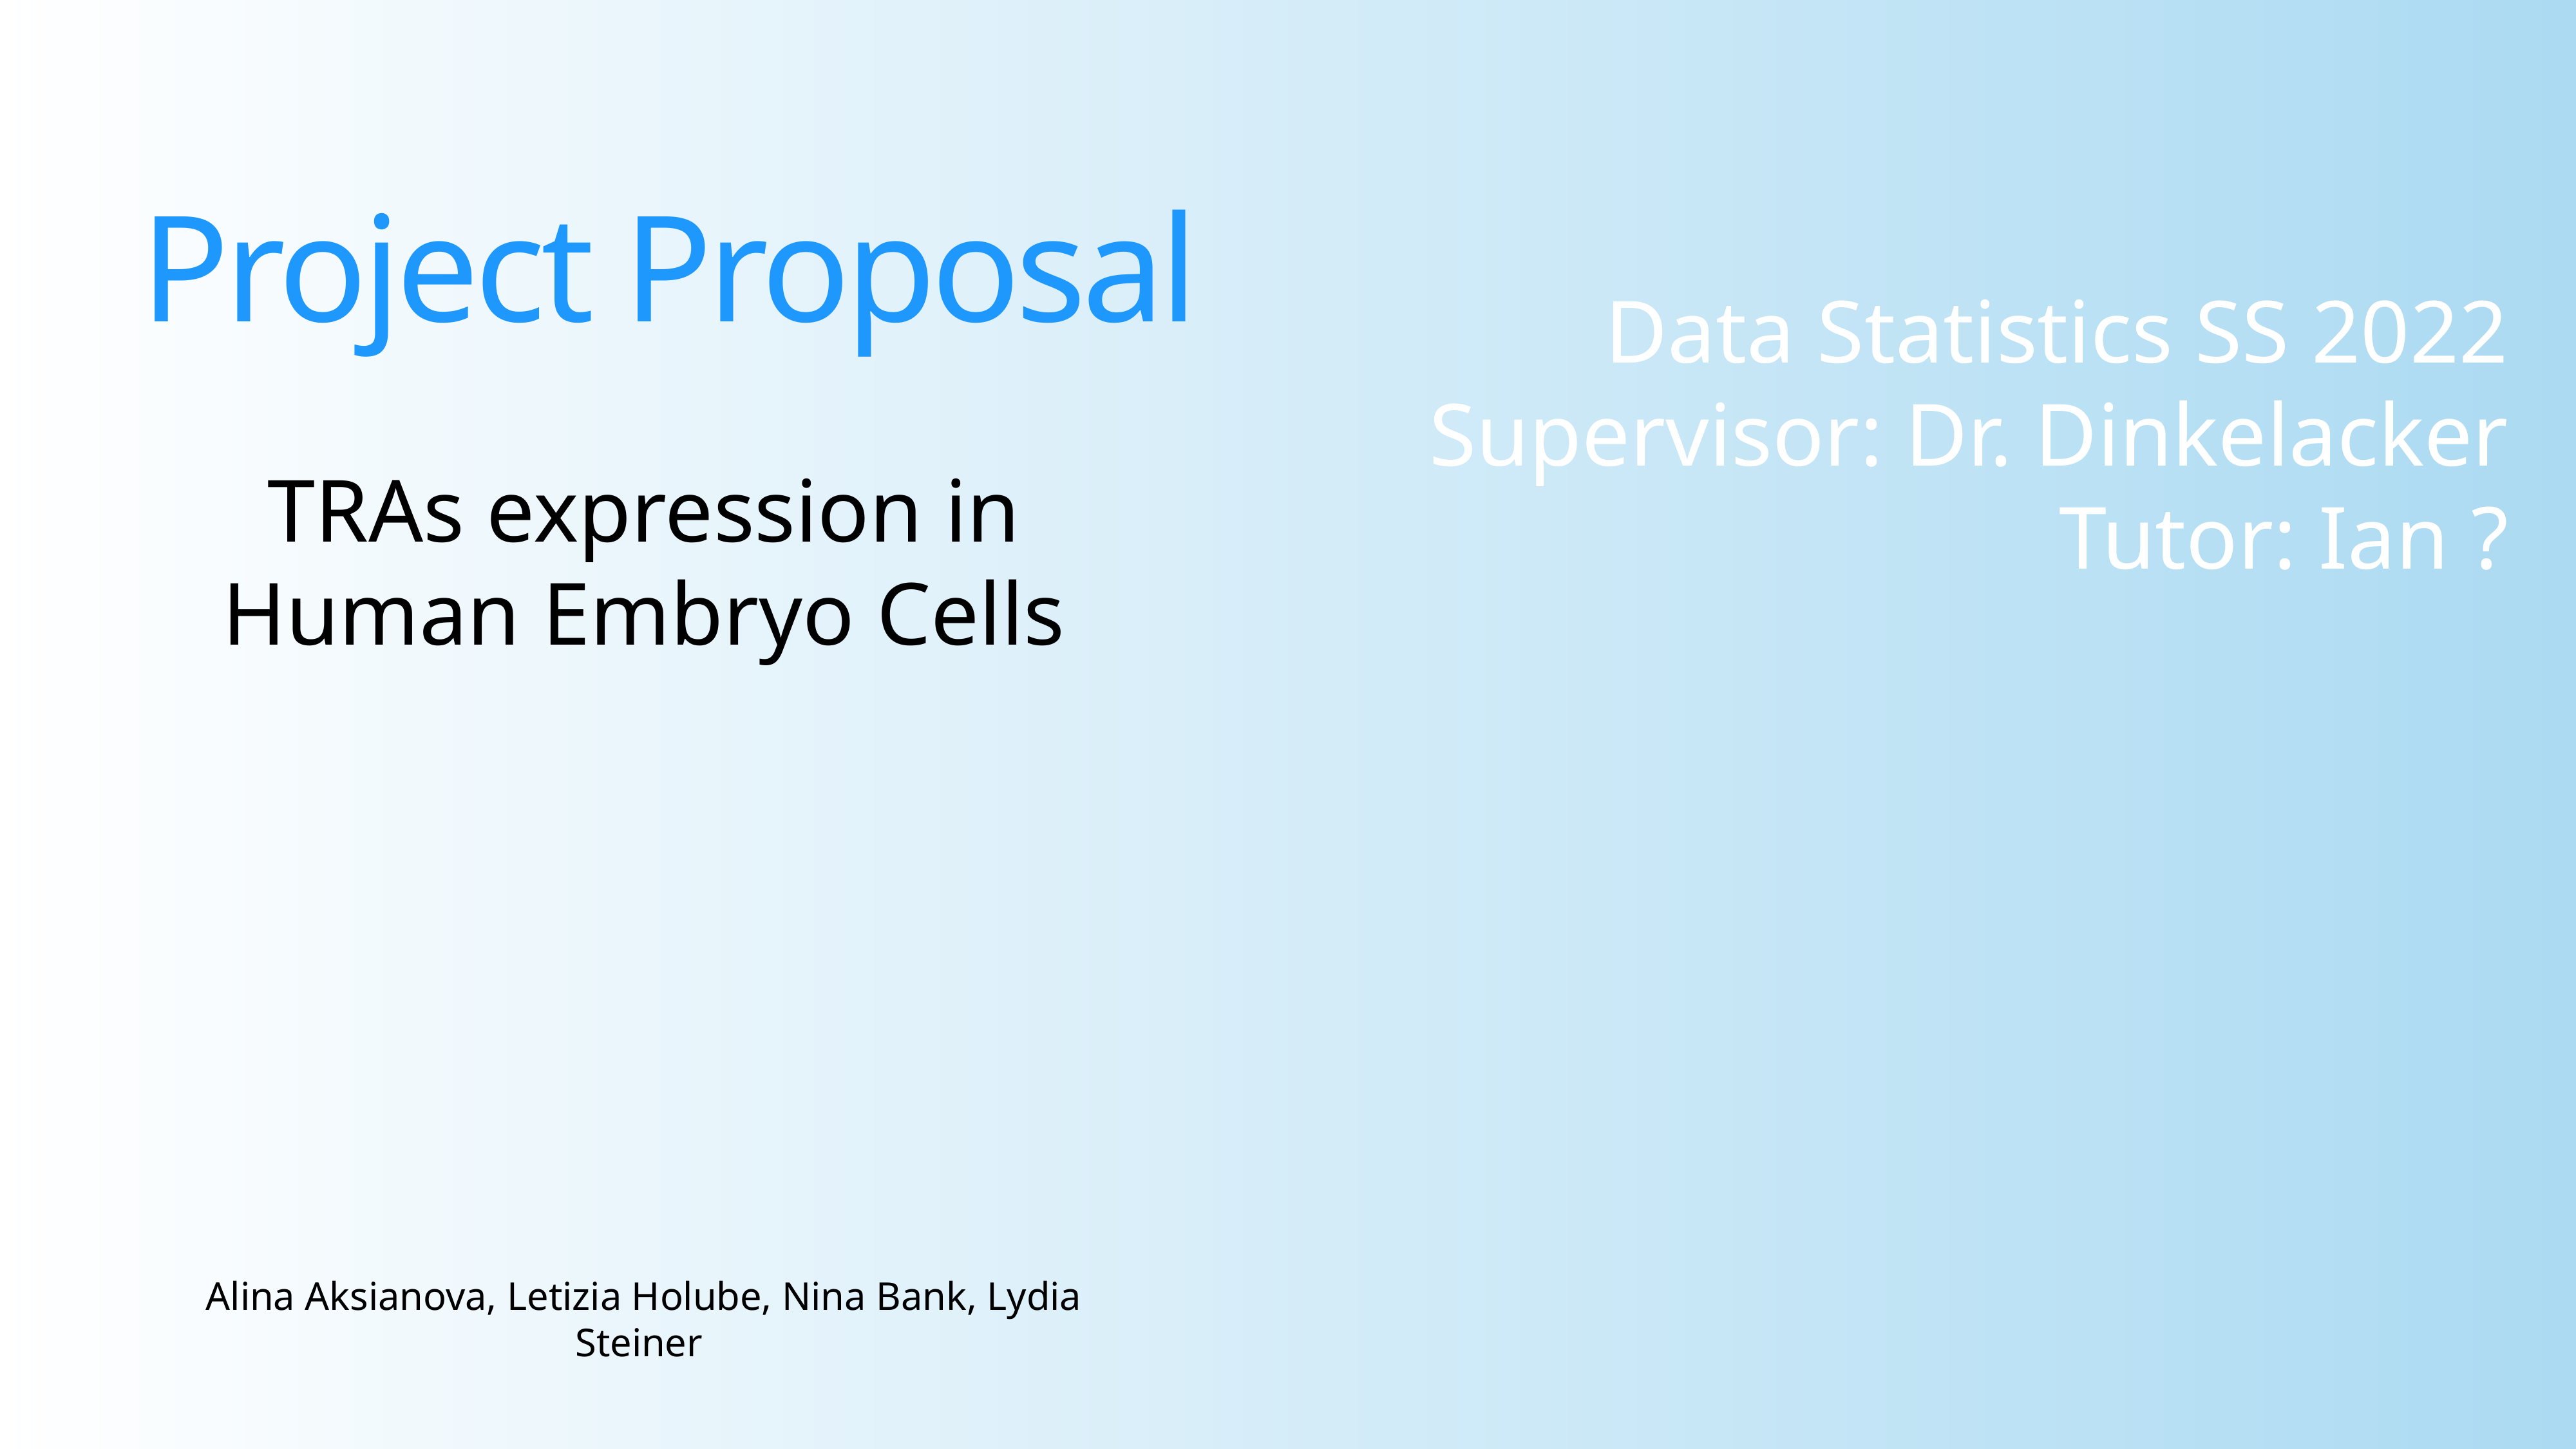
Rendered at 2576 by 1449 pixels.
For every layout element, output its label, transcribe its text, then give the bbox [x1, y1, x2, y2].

list TRAs expression in Human Embryo Cells [133, 450, 1155, 739]
text_box Data Statistics SS 2022 Supervisor: Dr. Dinkelacker Tutor: Ian ? [1423, 271, 2514, 592]
list Alina Aksianova, Letizia Holube, Nina Bank, Lydia Steiner [133, 1266, 1155, 1375]
title Project Proposal [133, 146, 1205, 359]
